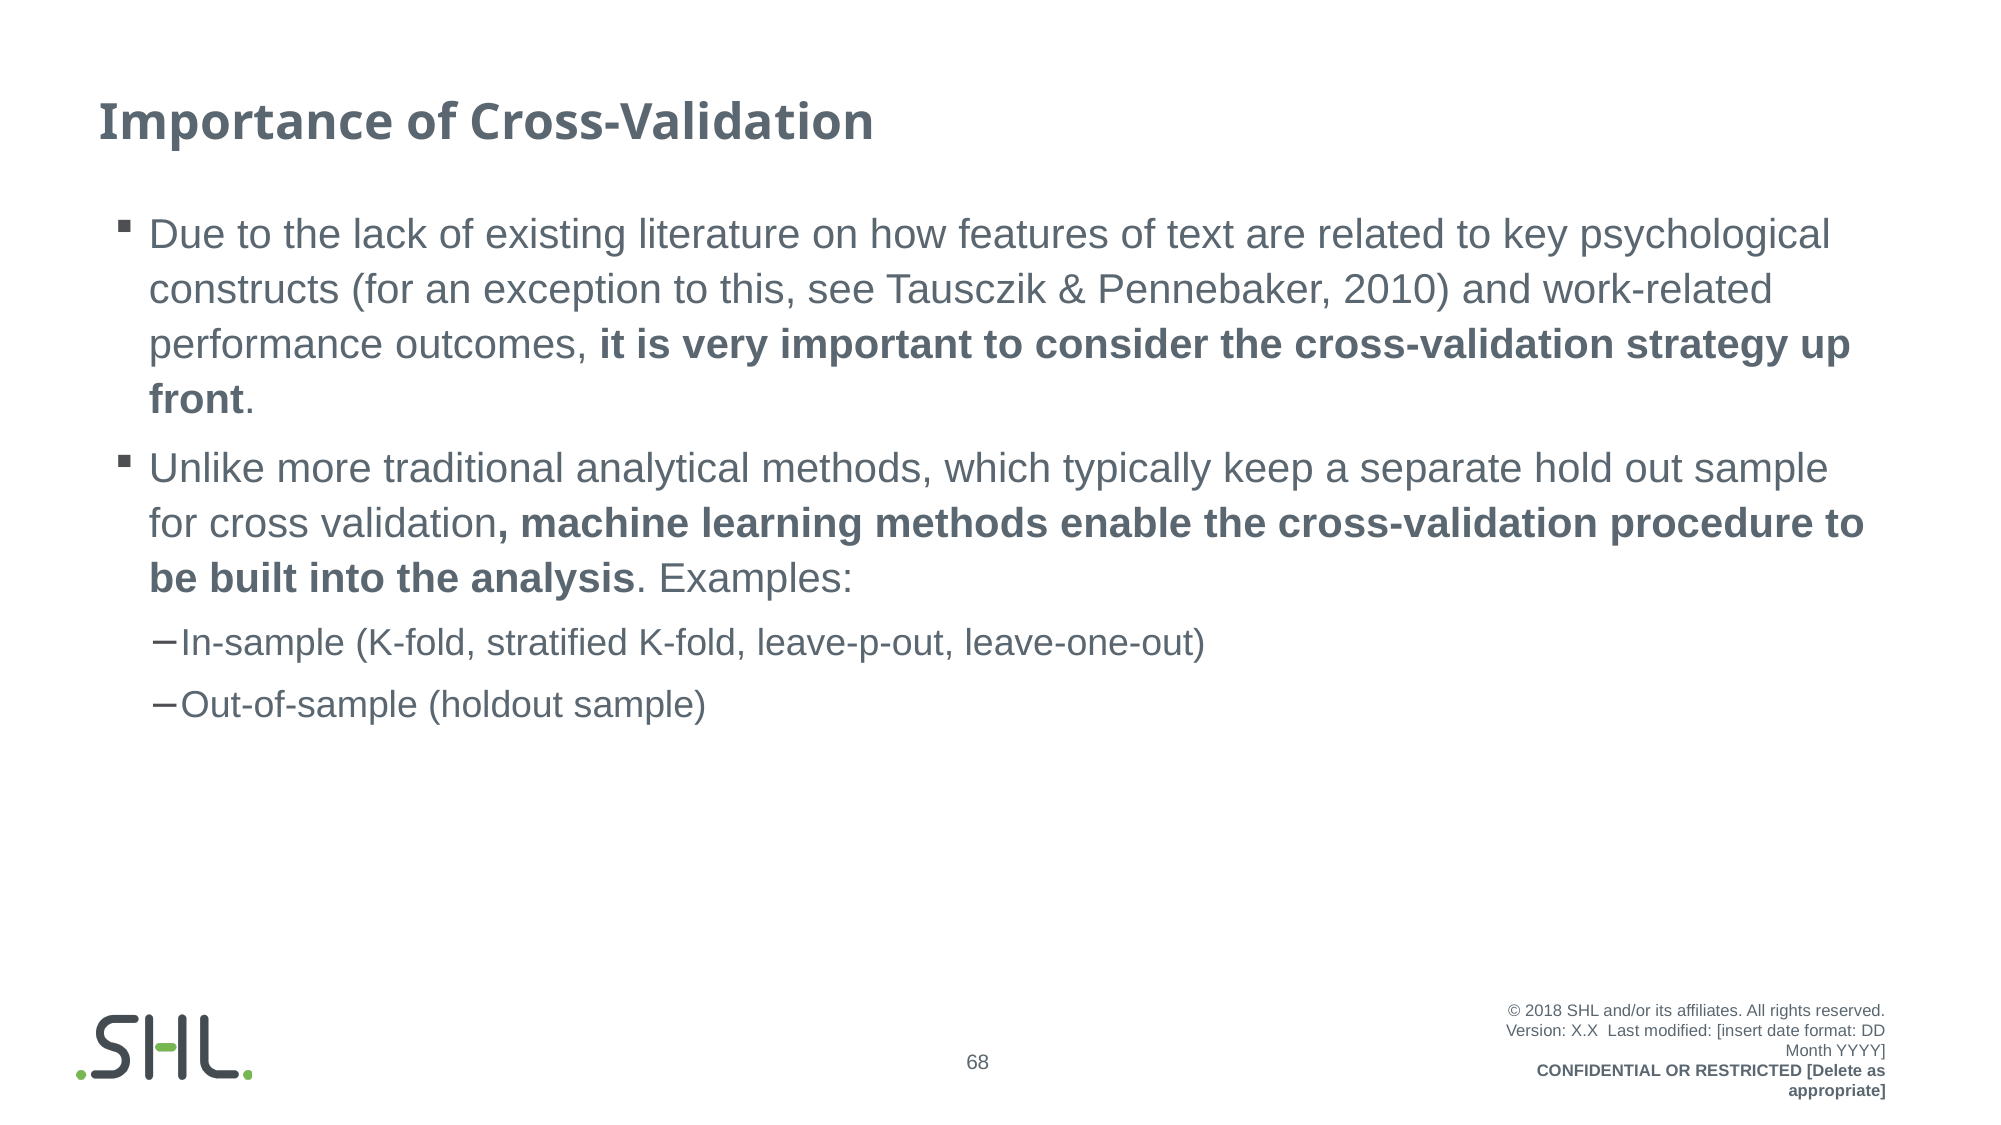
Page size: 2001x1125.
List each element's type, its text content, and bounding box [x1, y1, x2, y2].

footer © 2018 SHL and/or its affiliates. All rights reserved. Version: X.X Last modified: [insert date format: DD Month YYYY] CONFIDENTIAL OR RESTRICTED [Delete as appropriate] [470, 1014, 1901, 1089]
list Due to the lack of existing literature on how features of text are related to key psychological constructs (for an exception to this, see Tausczik & Pennebaker, 2010) and work-related performance outcomes, it is very important to consider the cross-validation strategy up front. Unlike more traditional analytical methods, which typically keep a separate hold out sample for cross validation, machine learning methods enable the cross-validation procedure to be built into the analysis. Examples: In-sample (K-fold, stratified K-fold, leave-p-out, leave-one-out) Out-of-sample (holdout sample) [99, 194, 1898, 868]
title Importance of Cross-Validation [99, 59, 1900, 157]
picture [76, 1014, 253, 1089]
